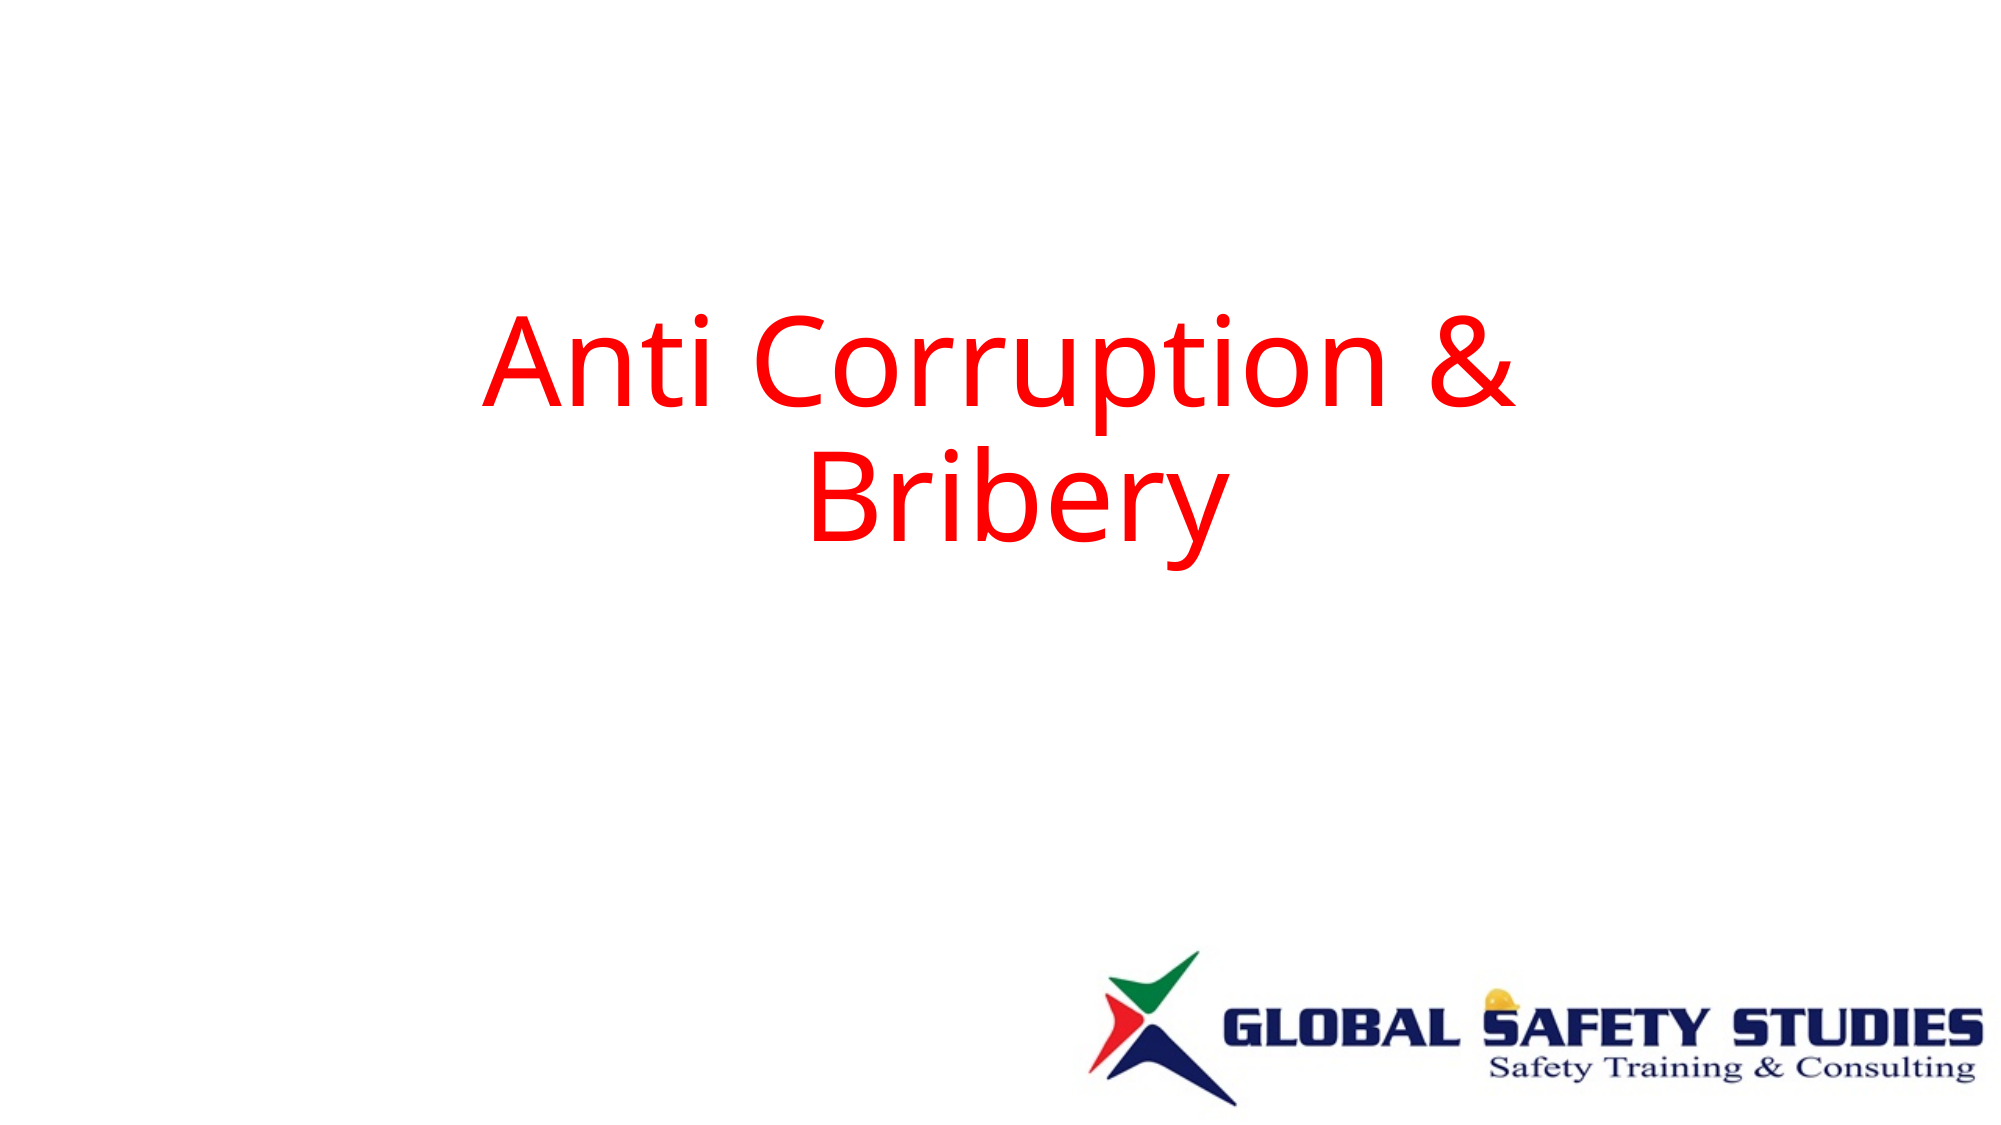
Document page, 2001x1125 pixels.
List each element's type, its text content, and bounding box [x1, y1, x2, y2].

title Anti Corruption & Bribery [249, 184, 1750, 576]
picture [1073, 945, 2000, 1125]
